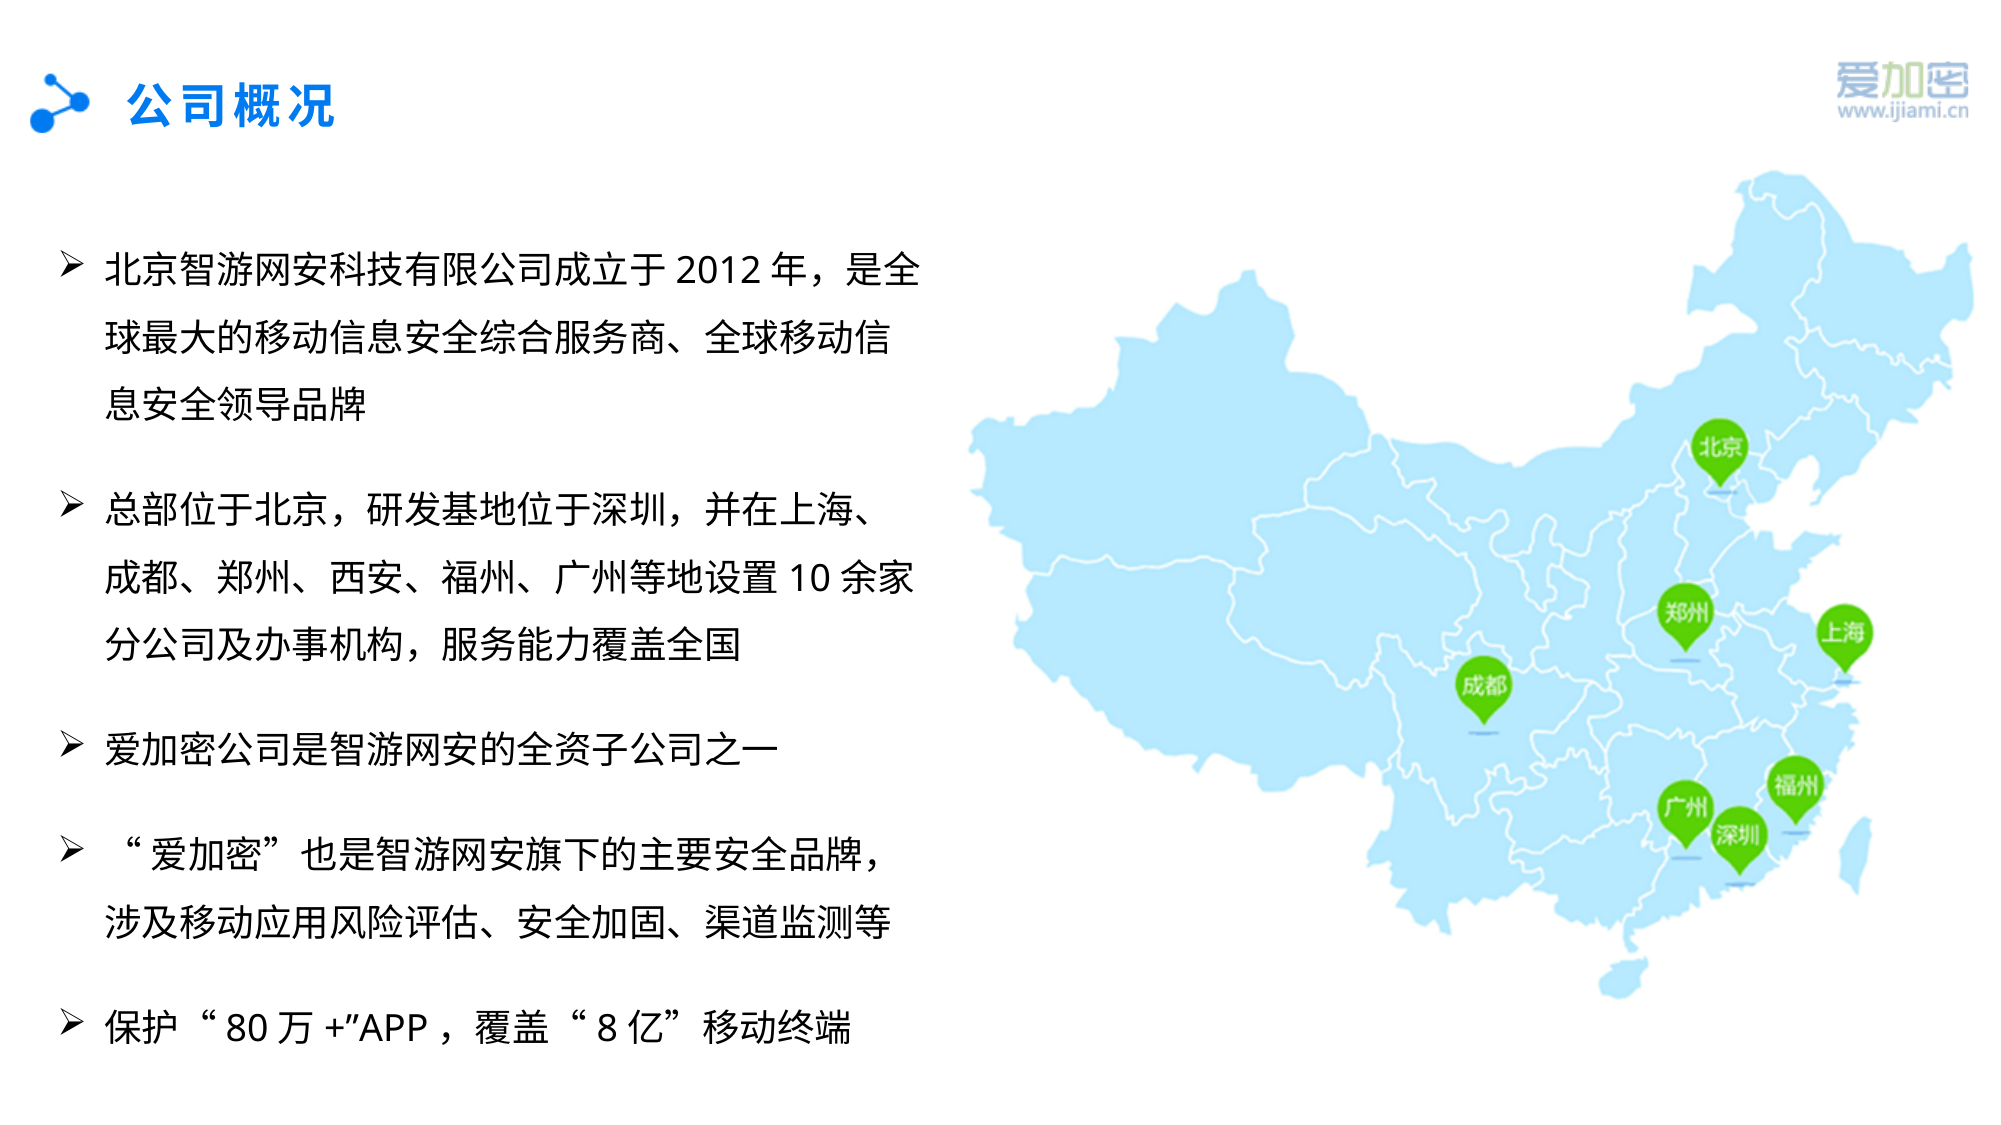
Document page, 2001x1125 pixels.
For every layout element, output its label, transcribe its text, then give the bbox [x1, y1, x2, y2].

title 公司概况 [109, 0, 1836, 217]
picture [0, 0, 2000, 1125]
text_box 北京智游网安科技有限公司成立于2012年，是全球最大的移动信息安全综合服务商、全球移动信息安全领导品牌 总部位于北京，研发基地位于深圳，并在上海、成都、郑州、西安、福州、广州等地设置10余家分公司及办事机构，服务能力覆盖全国 爱加密公司是智游网安的全资子公司之一 “爱加密”也是智游网安旗下的主要安全品牌，涉及移动应用风险评估、安全加固、渠道监测等 保护“80万+”APP，覆盖“8亿”移动终端 [42, 216, 937, 1057]
